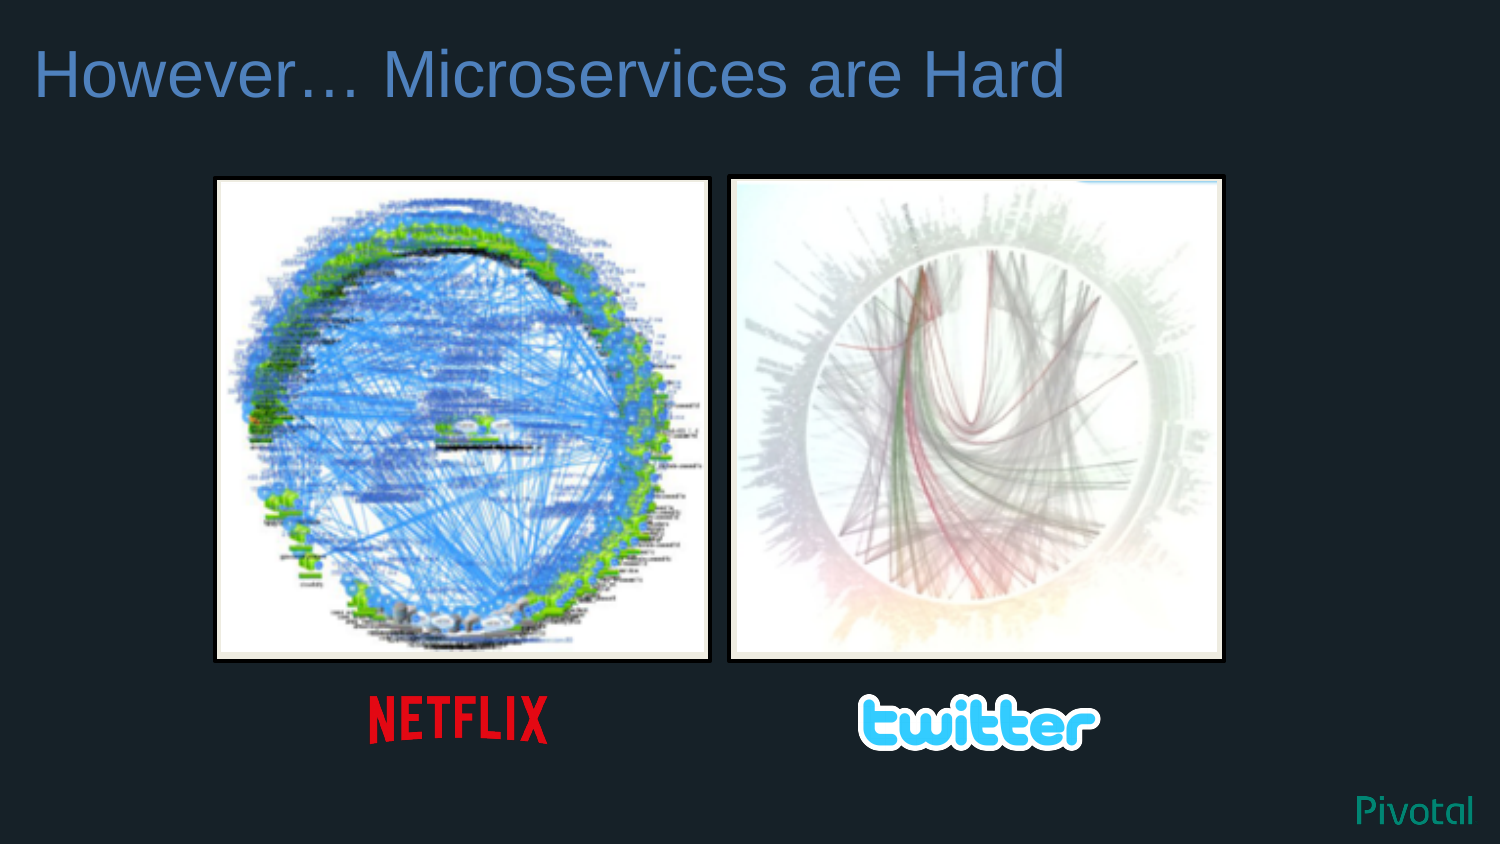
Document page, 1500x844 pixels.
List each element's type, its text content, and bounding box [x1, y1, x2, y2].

picture [365, 673, 552, 768]
picture [855, 691, 1103, 754]
title However… Microservices are Hard [18, 24, 1345, 103]
picture [221, 182, 704, 652]
text_box [727, 174, 1226, 663]
text_box [213, 176, 712, 663]
picture [1357, 796, 1478, 825]
picture [736, 180, 1217, 652]
